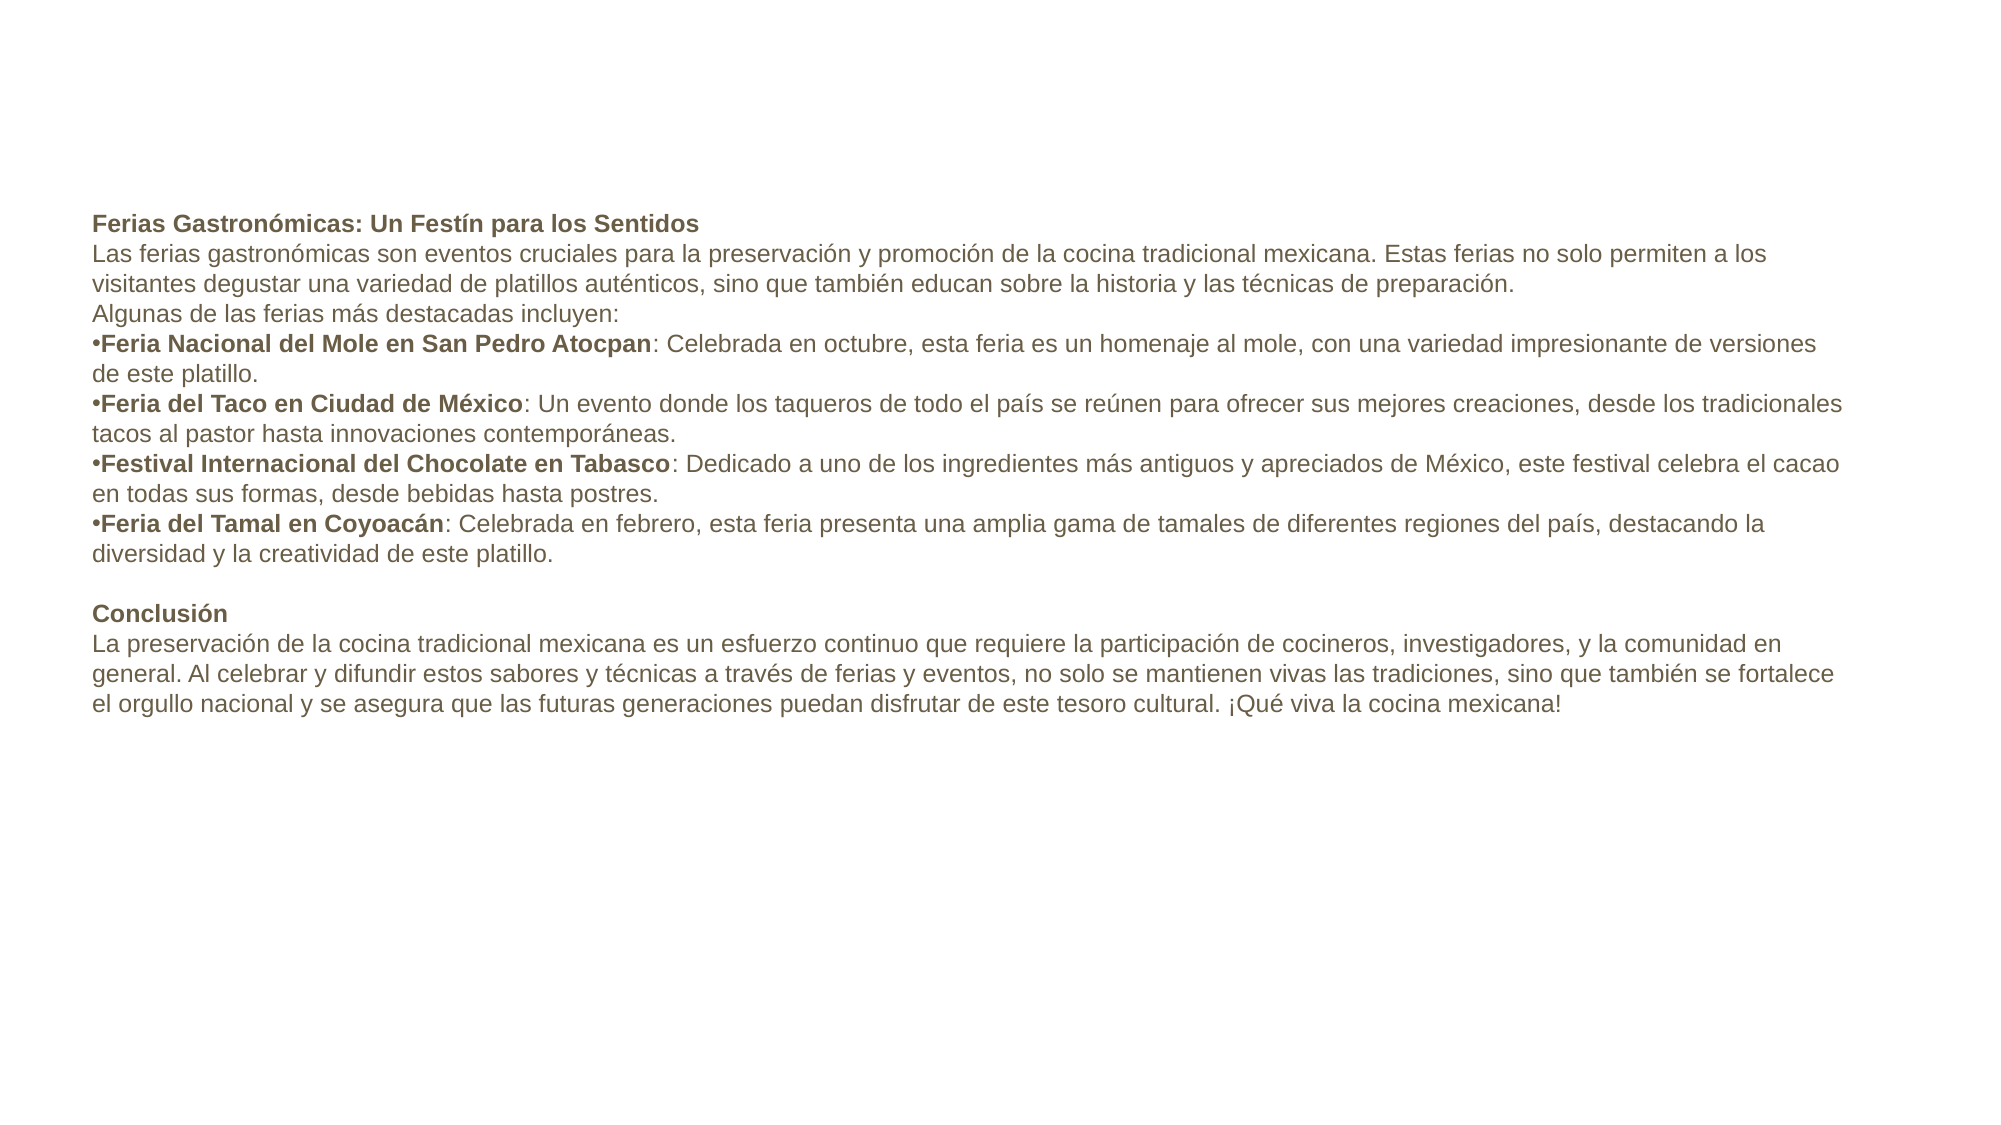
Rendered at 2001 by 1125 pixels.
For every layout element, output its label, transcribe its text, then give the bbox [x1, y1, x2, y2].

text_box Ferias Gastronómicas: Un Festín para los Sentidos Las ferias gastronómicas son eventos cruciales para la preservación y promoción de la cocina tradicional mexicana. Estas ferias no solo permiten a los visitantes degustar una variedad de platillos auténticos, sino que también educan sobre la historia y las técnicas de preparación. Algunas de las ferias más destacadas incluyen: Feria Nacional del Mole en San Pedro Atocpan: Celebrada en octubre, esta feria es un homenaje al mole, con una variedad impresionante de versiones de este platillo. Feria del Taco en Ciudad de México: Un evento donde los taqueros de todo el país se reúnen para ofrecer sus mejores creaciones, desde los tradicionales tacos al pastor hasta innovaciones contemporáneas. Festival Internacional del Chocolate en Tabasco: Dedicado a uno de los ingredientes más antiguos y apreciados de México, este festival celebra el cacao en todas sus formas, desde bebidas hasta postres. Feria del Tamal en Coyoacán: Celebrada en febrero, esta feria presenta una amplia gama de tamales de diferentes regiones del país, destacando la diversidad y la creatividad de este platillo. Conclusión La preservación de la cocina tradicional mexicana es un esfuerzo continuo que requiere la participación de cocineros, investigadores, y la comunidad en general. Al celebrar y difundir estos sabores y técnicas a través de ferias y eventos, no solo se mantienen vivas las tradiciones, sino que también se fortalece el orgullo nacional y se asegura que las futuras generaciones puedan disfrutar de este tesoro cultural. ¡Qué viva la cocina mexicana! [77, 100, 1863, 725]
